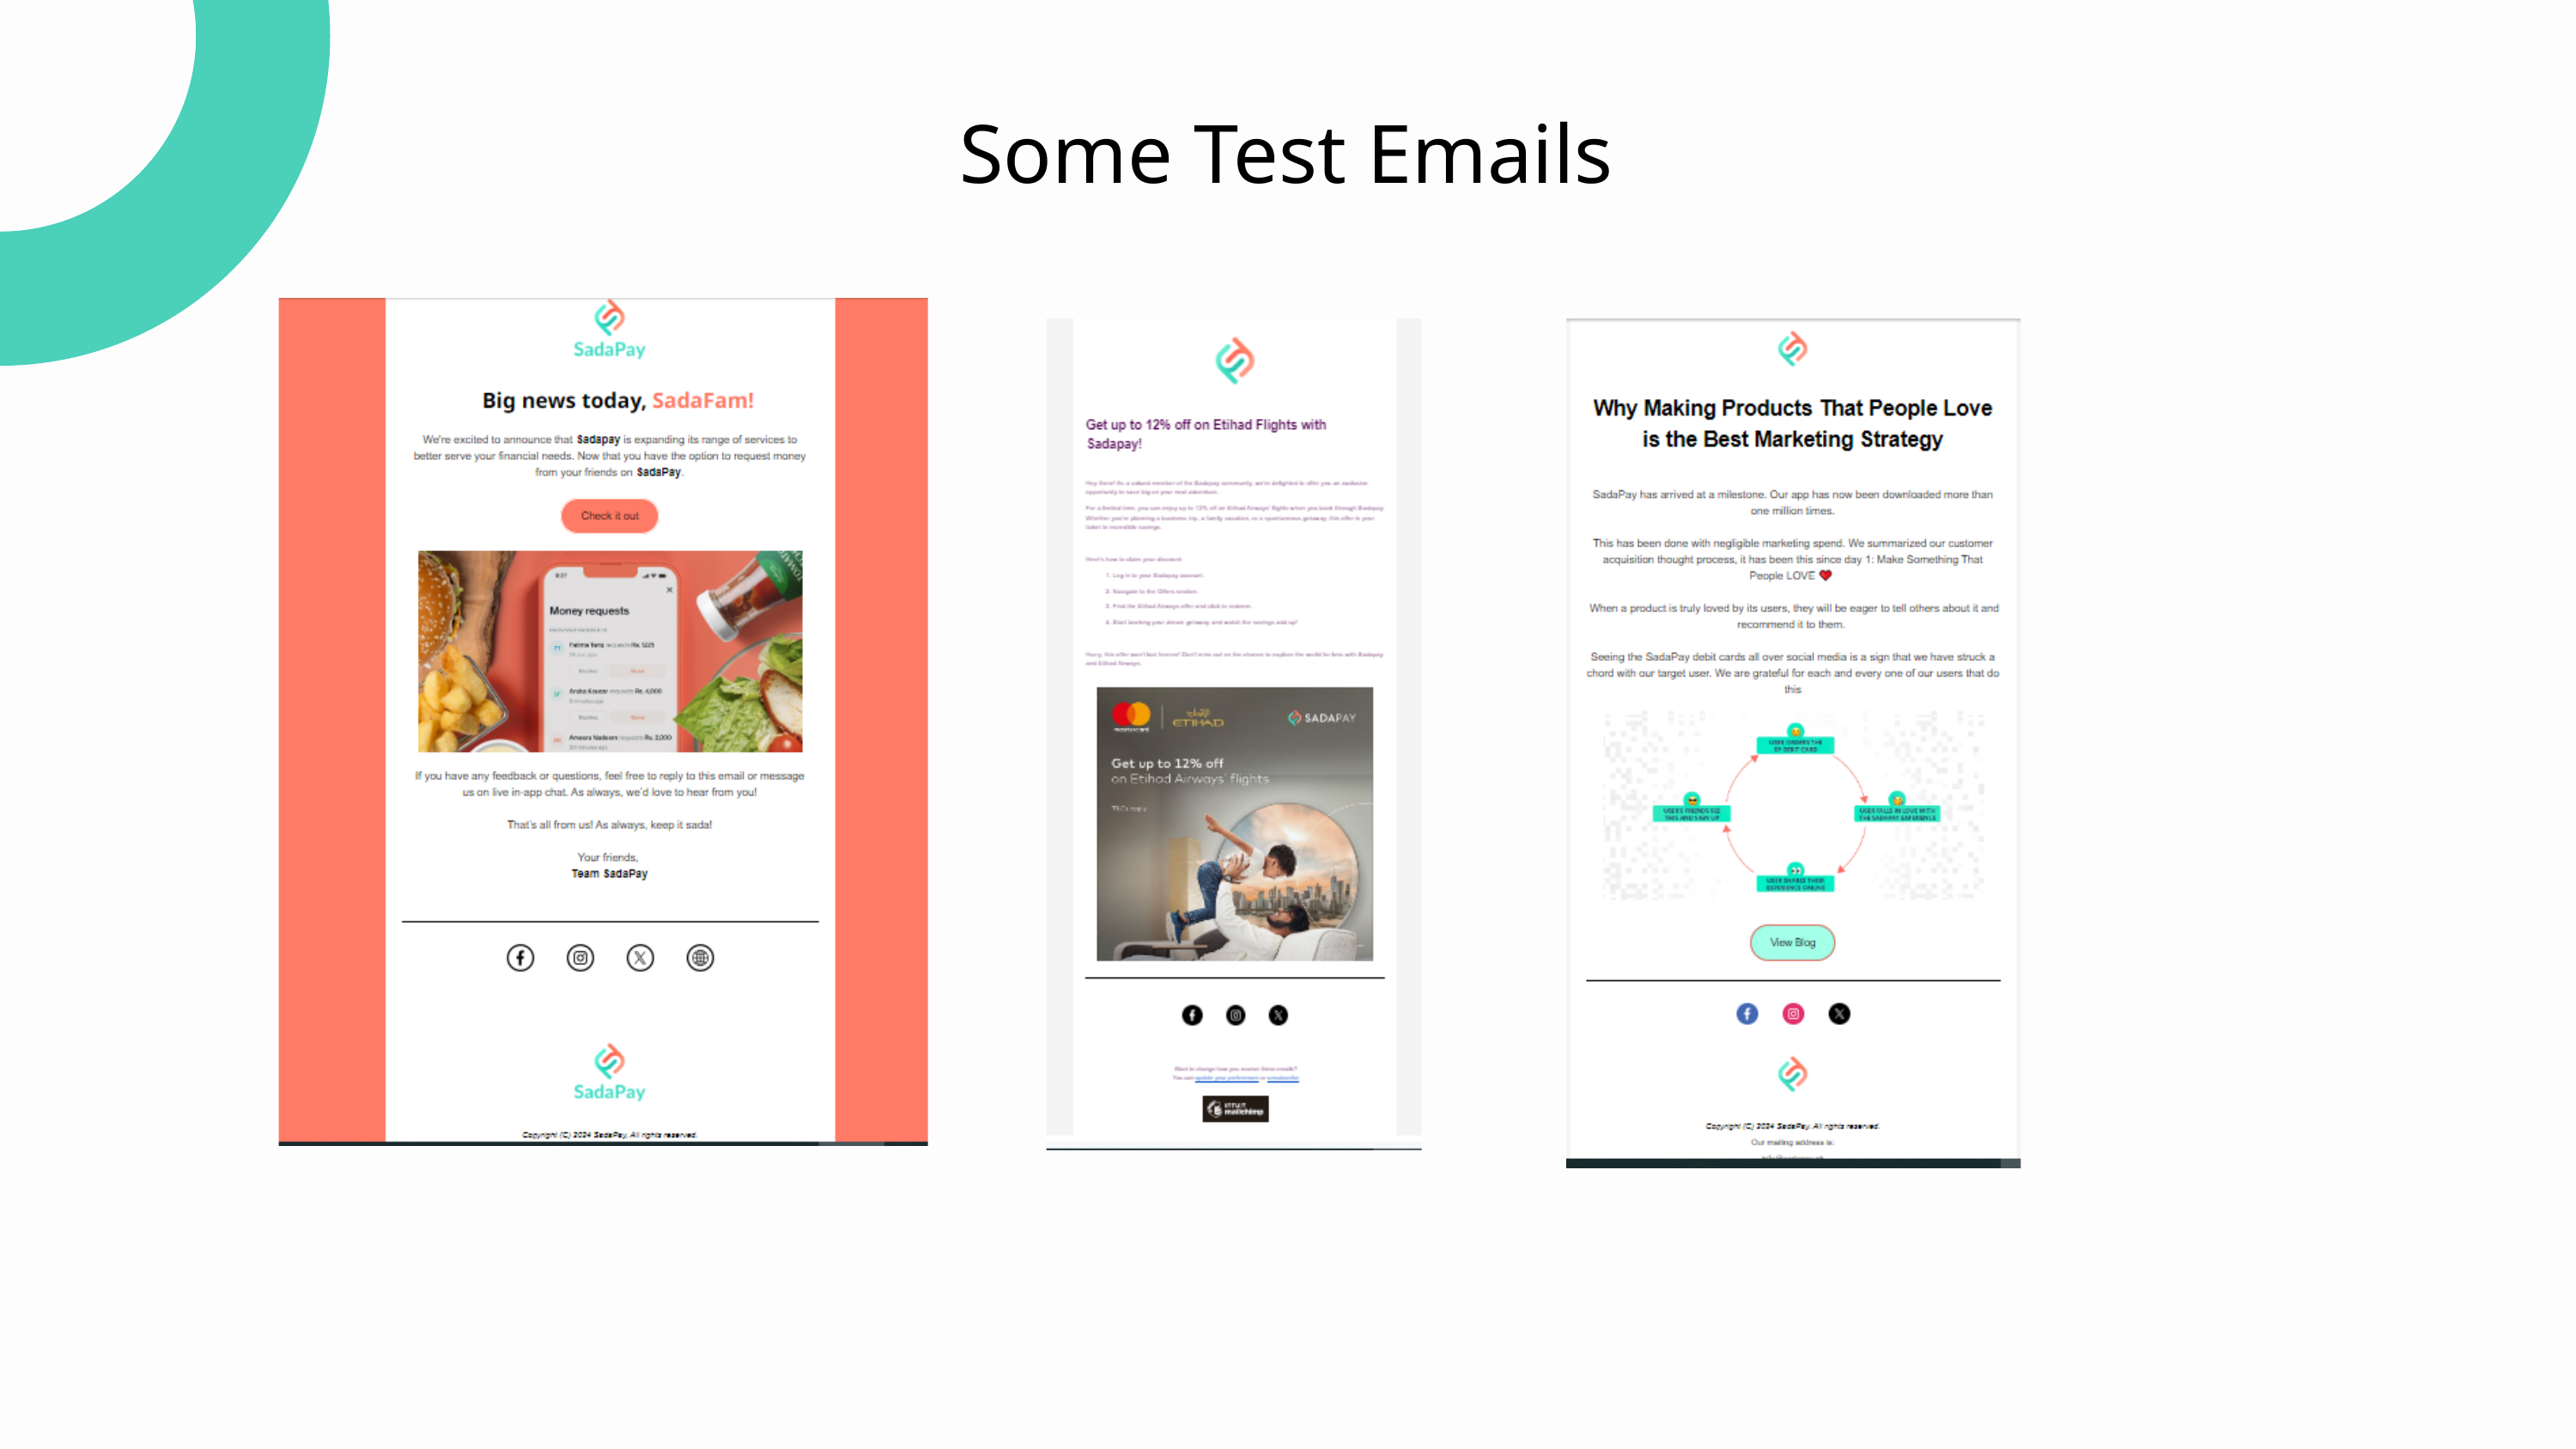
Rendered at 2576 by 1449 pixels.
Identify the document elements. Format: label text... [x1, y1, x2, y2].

text_box [1566, 318, 2021, 1168]
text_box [0, 0, 264, 300]
text_box [278, 298, 928, 1146]
text_box [1046, 318, 1422, 1150]
text_box Some Test Emails [927, 86, 1645, 199]
